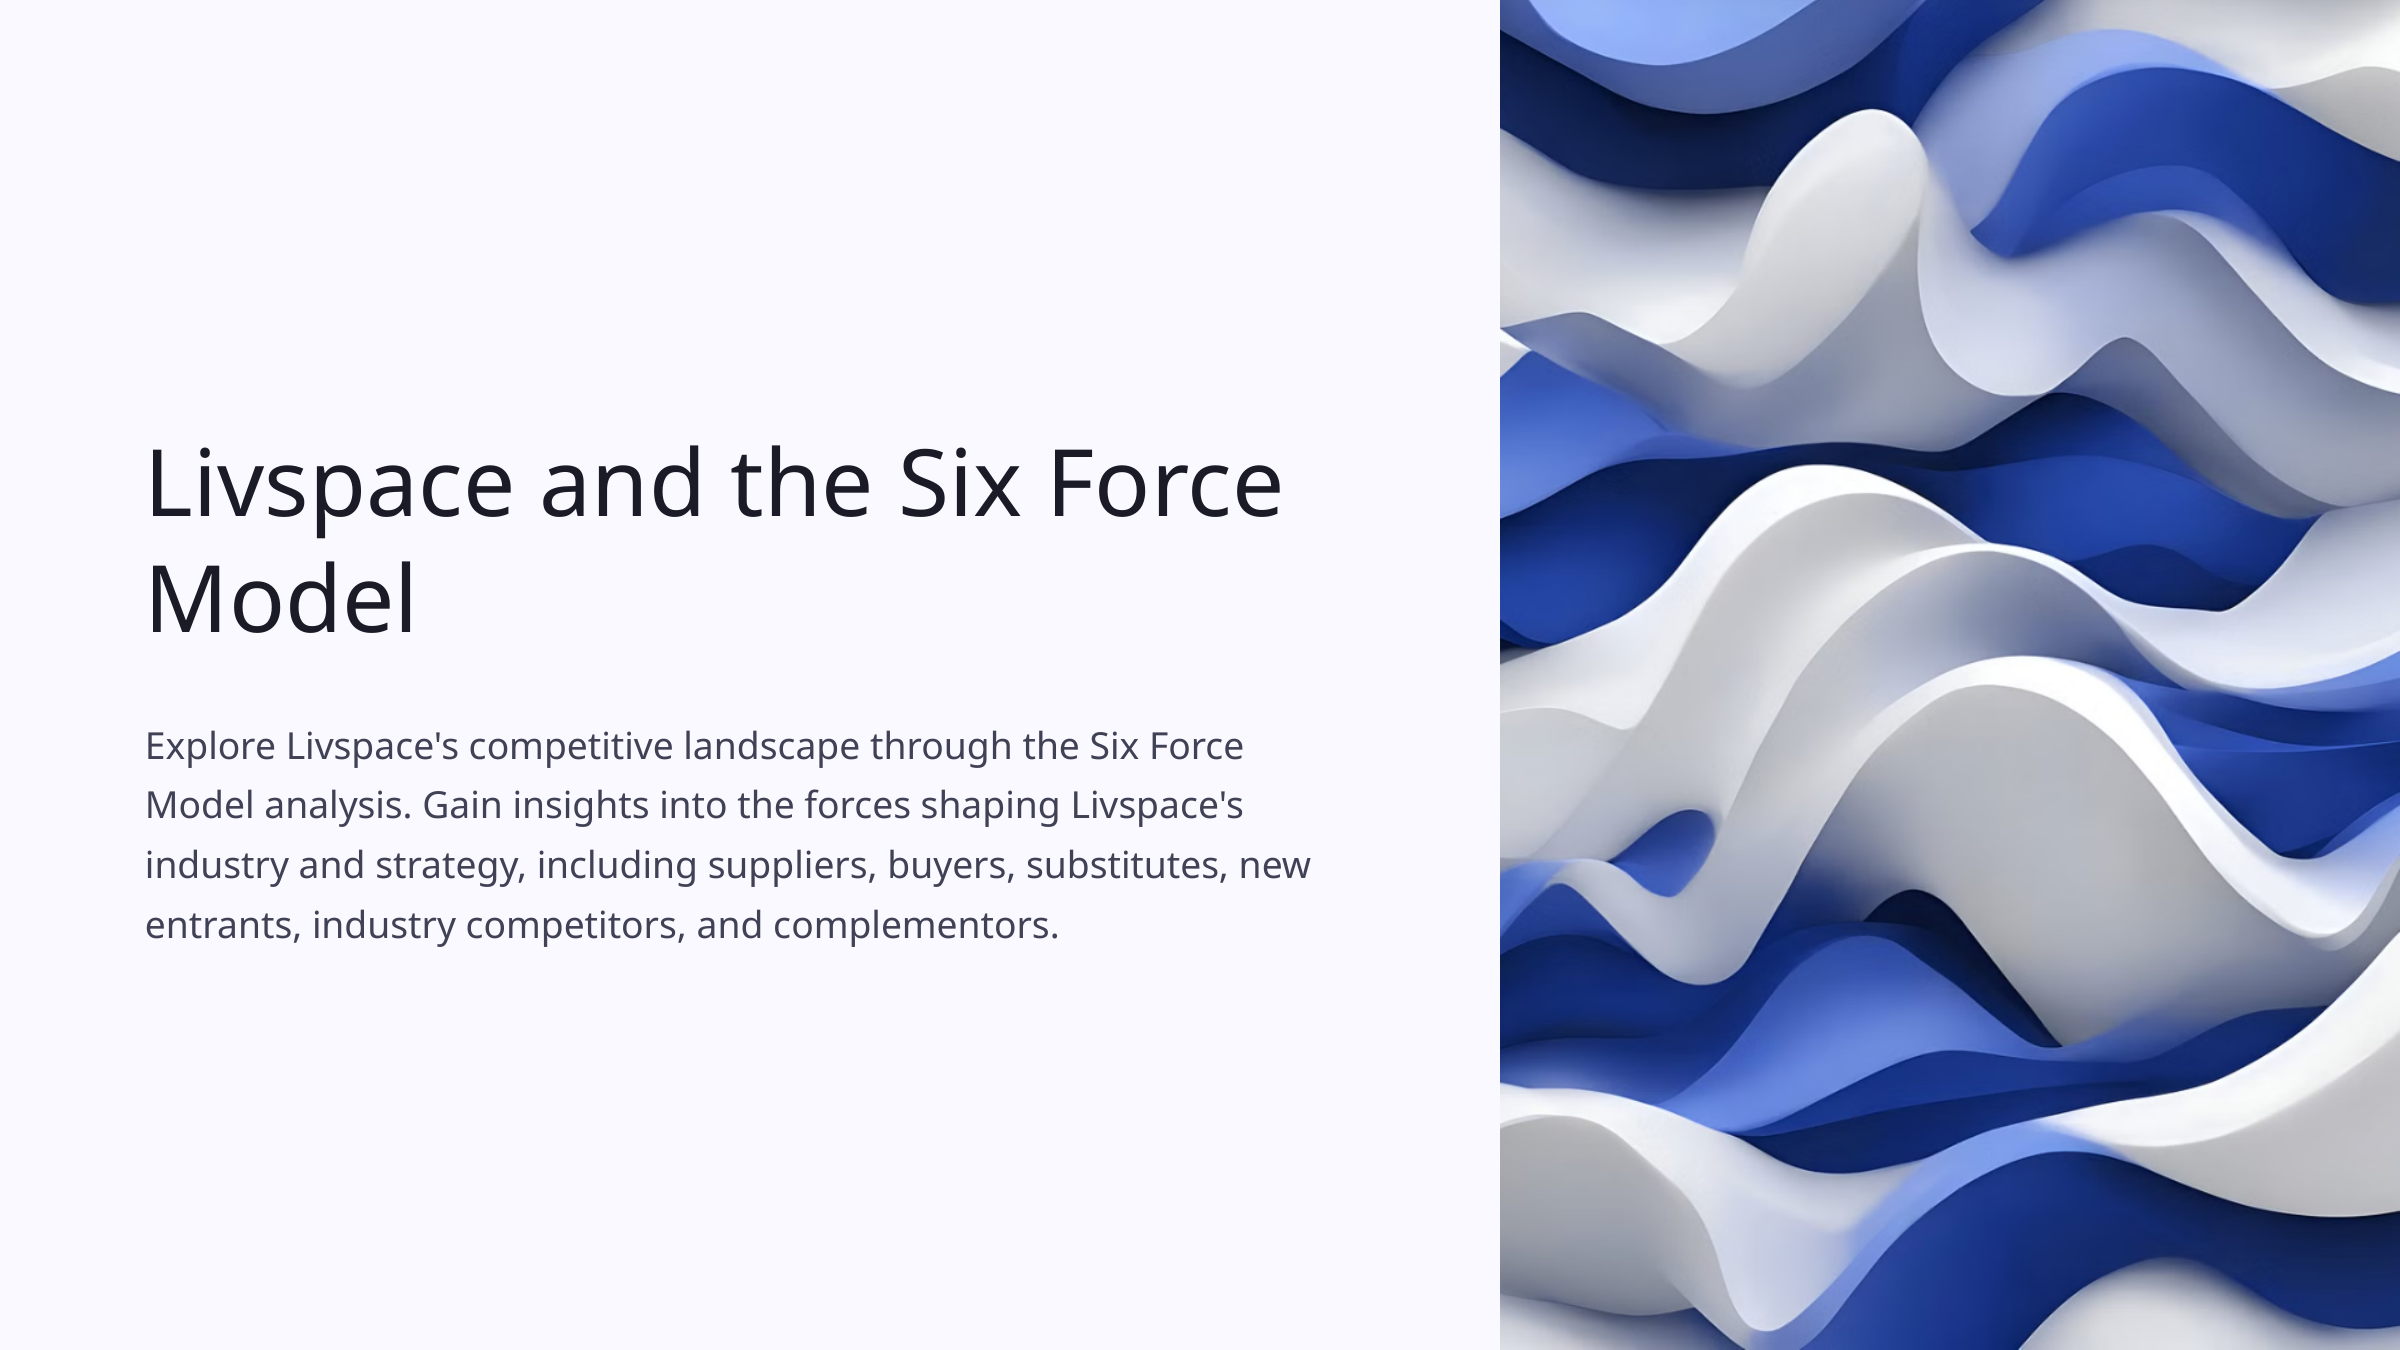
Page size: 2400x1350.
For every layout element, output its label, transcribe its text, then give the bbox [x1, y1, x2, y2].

text_box [0, 0, 1499, 1350]
text_box Livspace and the Six Force Model [130, 411, 1370, 645]
text_box Explore Livspace's competitive landscape through the Six Force Model analysis. Gain insights into the forces shaping Livspace's industry and strategy, including suppliers, buyers, substitutes, new entrants, industry competitors, and complementors. [130, 700, 1370, 939]
picture [1499, 0, 2400, 1350]
